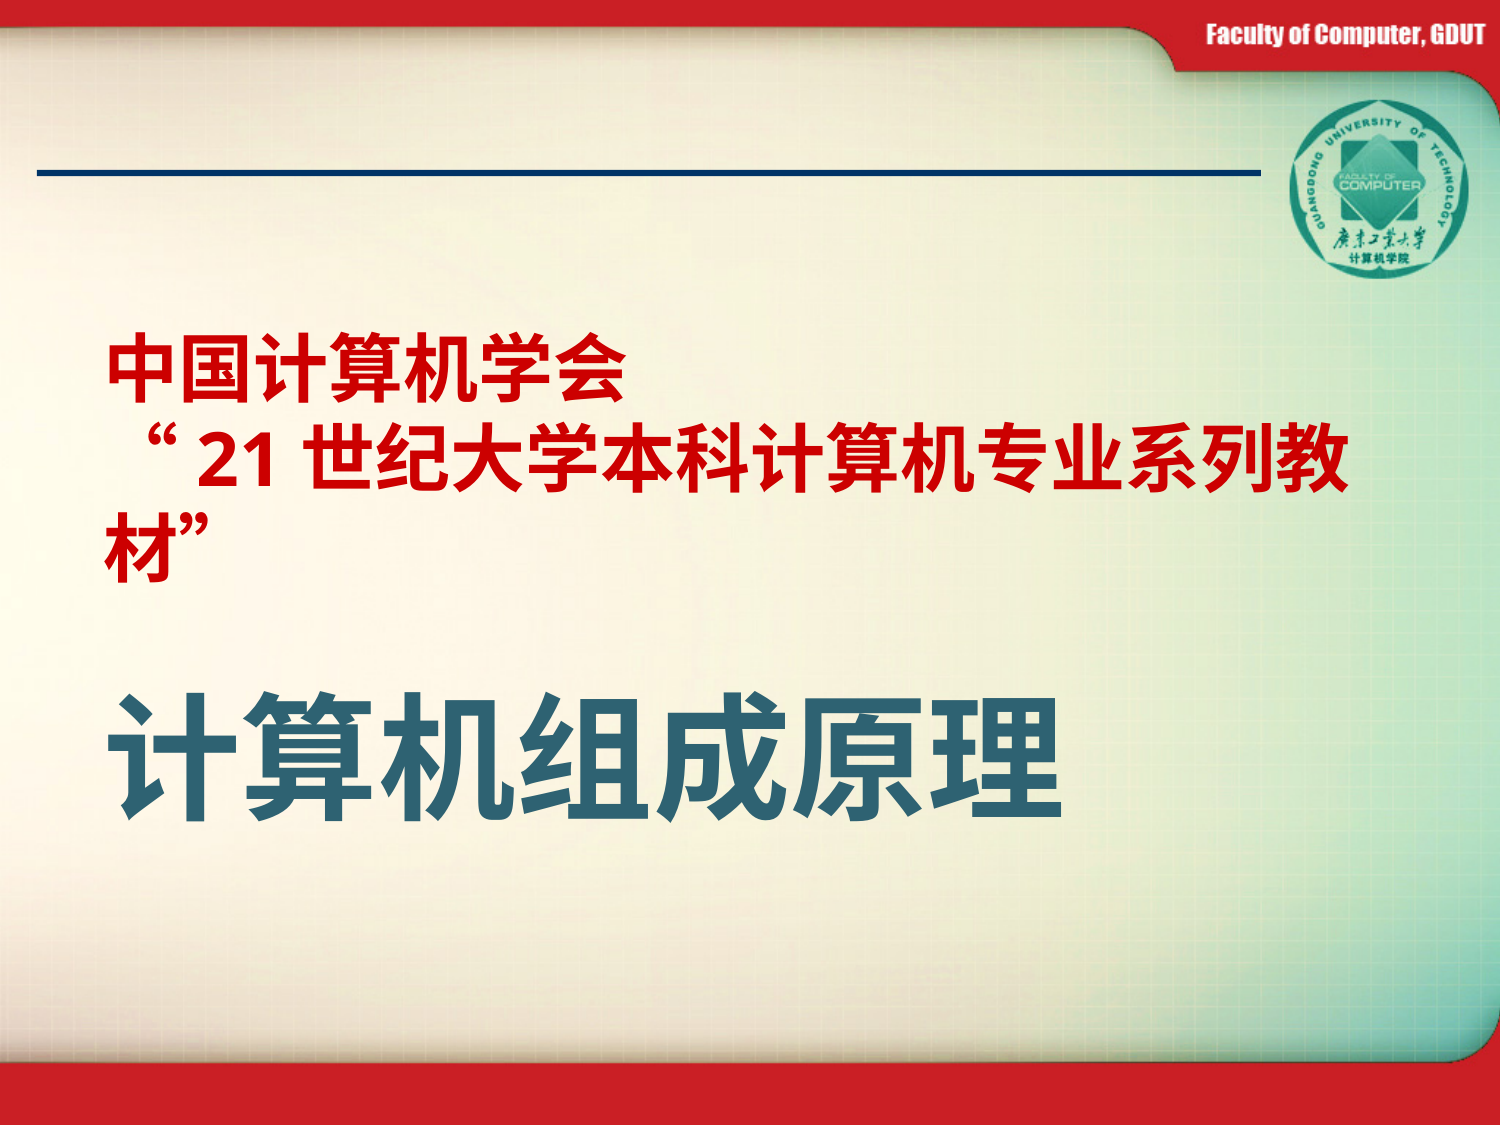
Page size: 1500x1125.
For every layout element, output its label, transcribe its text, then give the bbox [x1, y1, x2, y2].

text_box 中国计算机学会 “21世纪大学本科计算机专业系列教材” 计算机组成原理 [88, 314, 1456, 845]
picture [0, 0, 1500, 1125]
